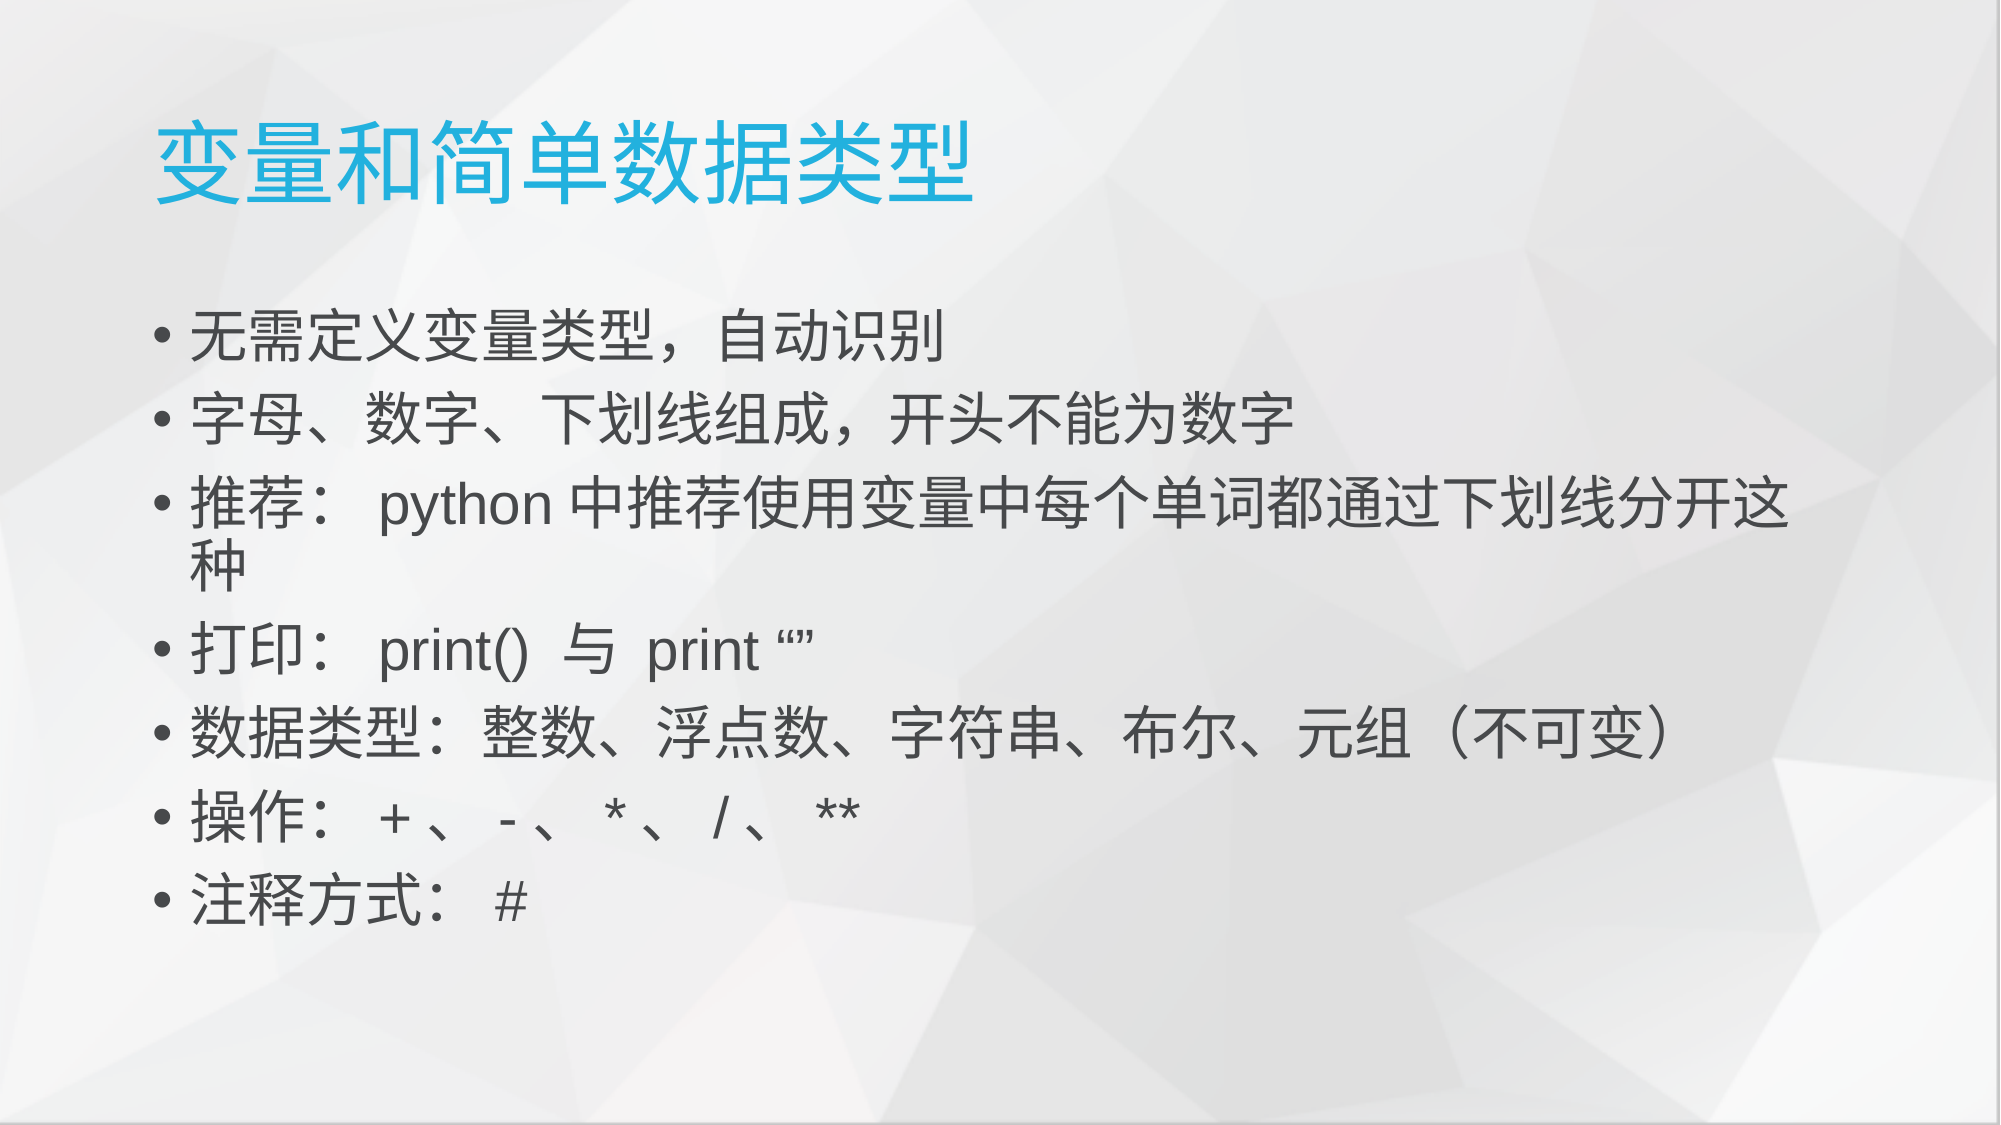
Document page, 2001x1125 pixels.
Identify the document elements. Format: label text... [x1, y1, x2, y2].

text_box 变量和简单数据类型 [137, 59, 1863, 277]
picture [0, 0, 2000, 1125]
text_box 无需定义变量类型，自动识别 字母、数字、下划线组成，开头不能为数字 推荐：python中推荐使用变量中每个单词都通过下划线分开这种 打印：print() 与 print “” 数据类型：整数、浮点数、字符串、布尔、元组（不可变） 操作：+、-、*、/、** 注释方式：# [137, 299, 1863, 1014]
